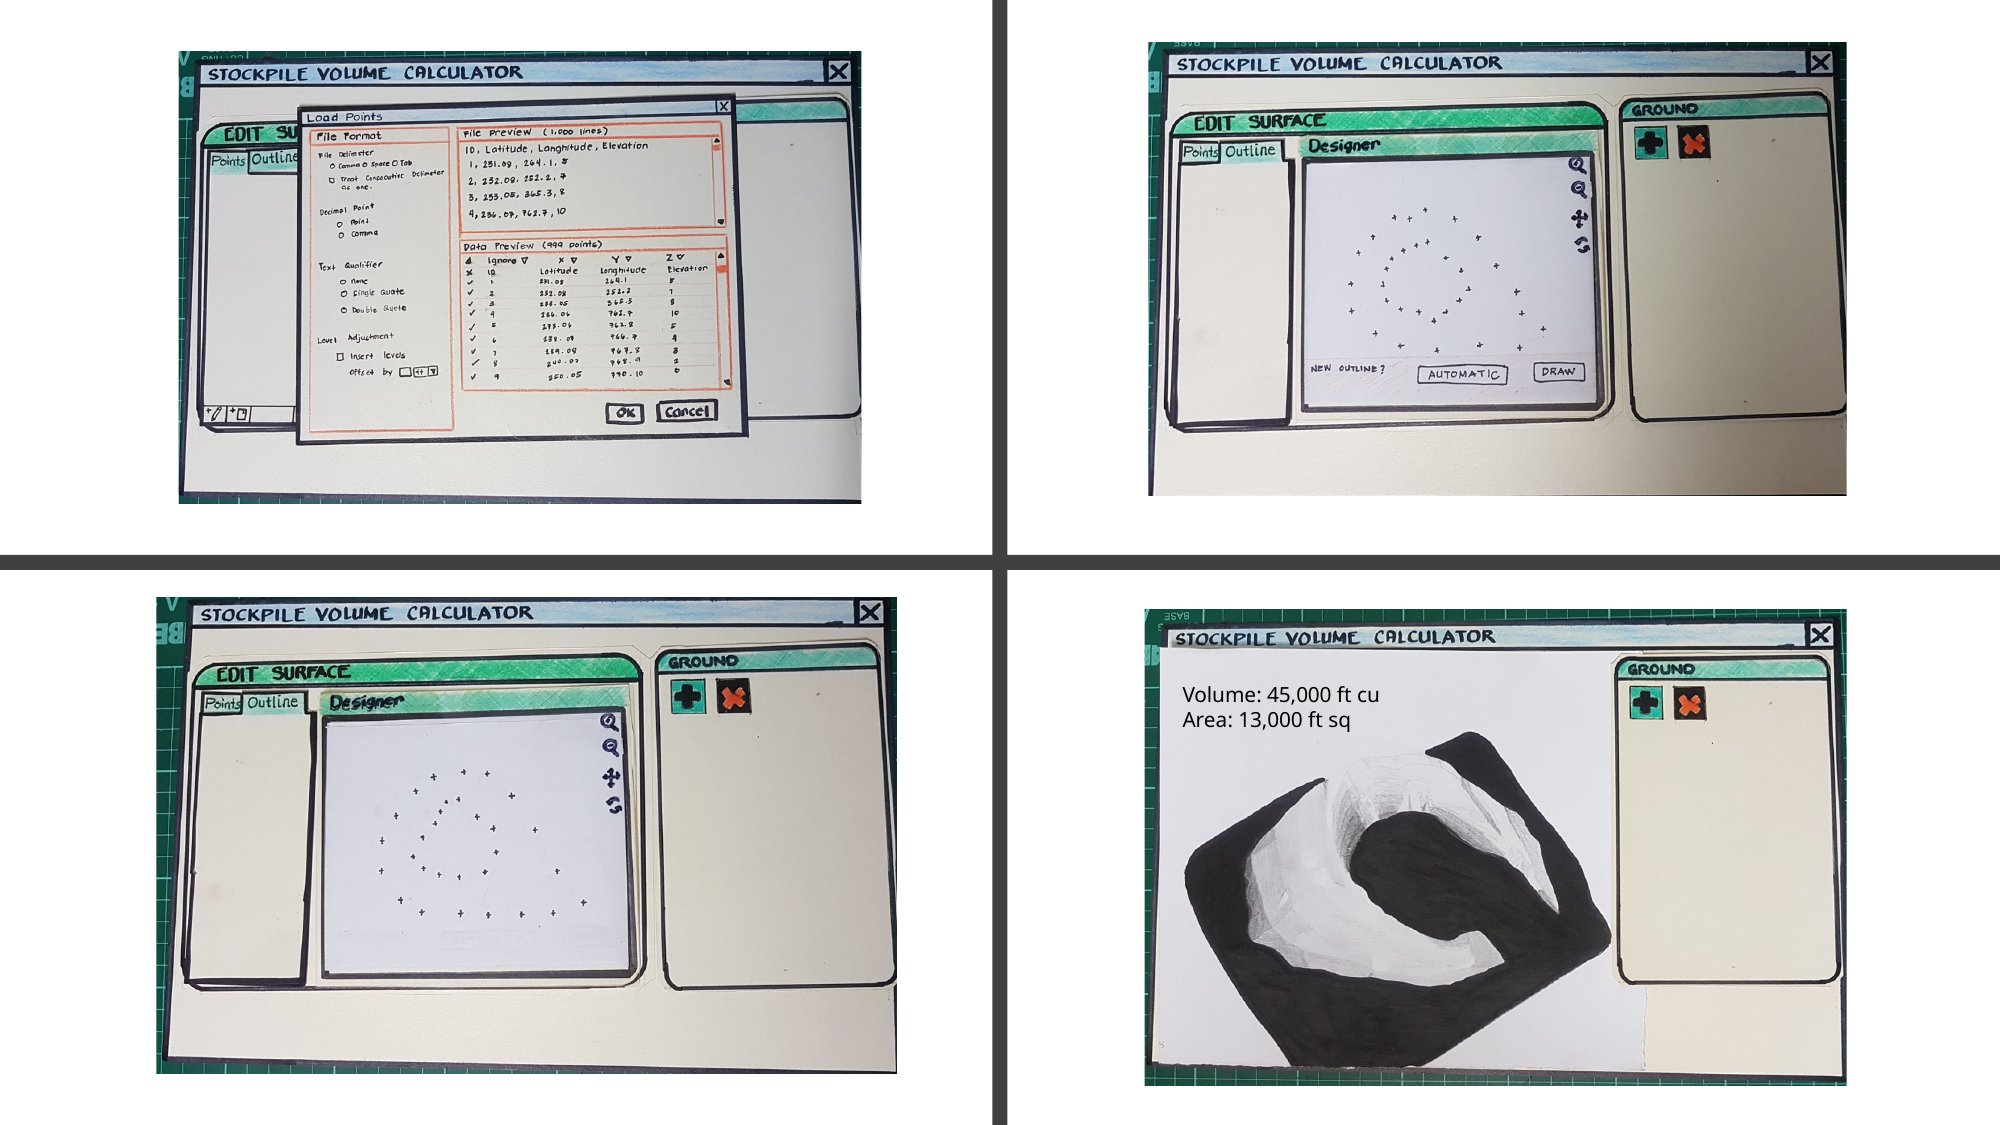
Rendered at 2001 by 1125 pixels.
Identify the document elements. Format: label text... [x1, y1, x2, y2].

text_box [991, 0, 1009, 554]
picture [156, 0, 897, 1125]
picture [1144, 0, 1847, 1125]
text_box [994, 554, 1257, 571]
text_box Volume: 45,000 ft cu Area: 13,000 ft sq [1167, 674, 1257, 739]
text_box [991, 571, 1009, 1125]
text_box [1735, 554, 2000, 571]
text_box [766, 554, 994, 571]
text_box [0, 554, 288, 571]
